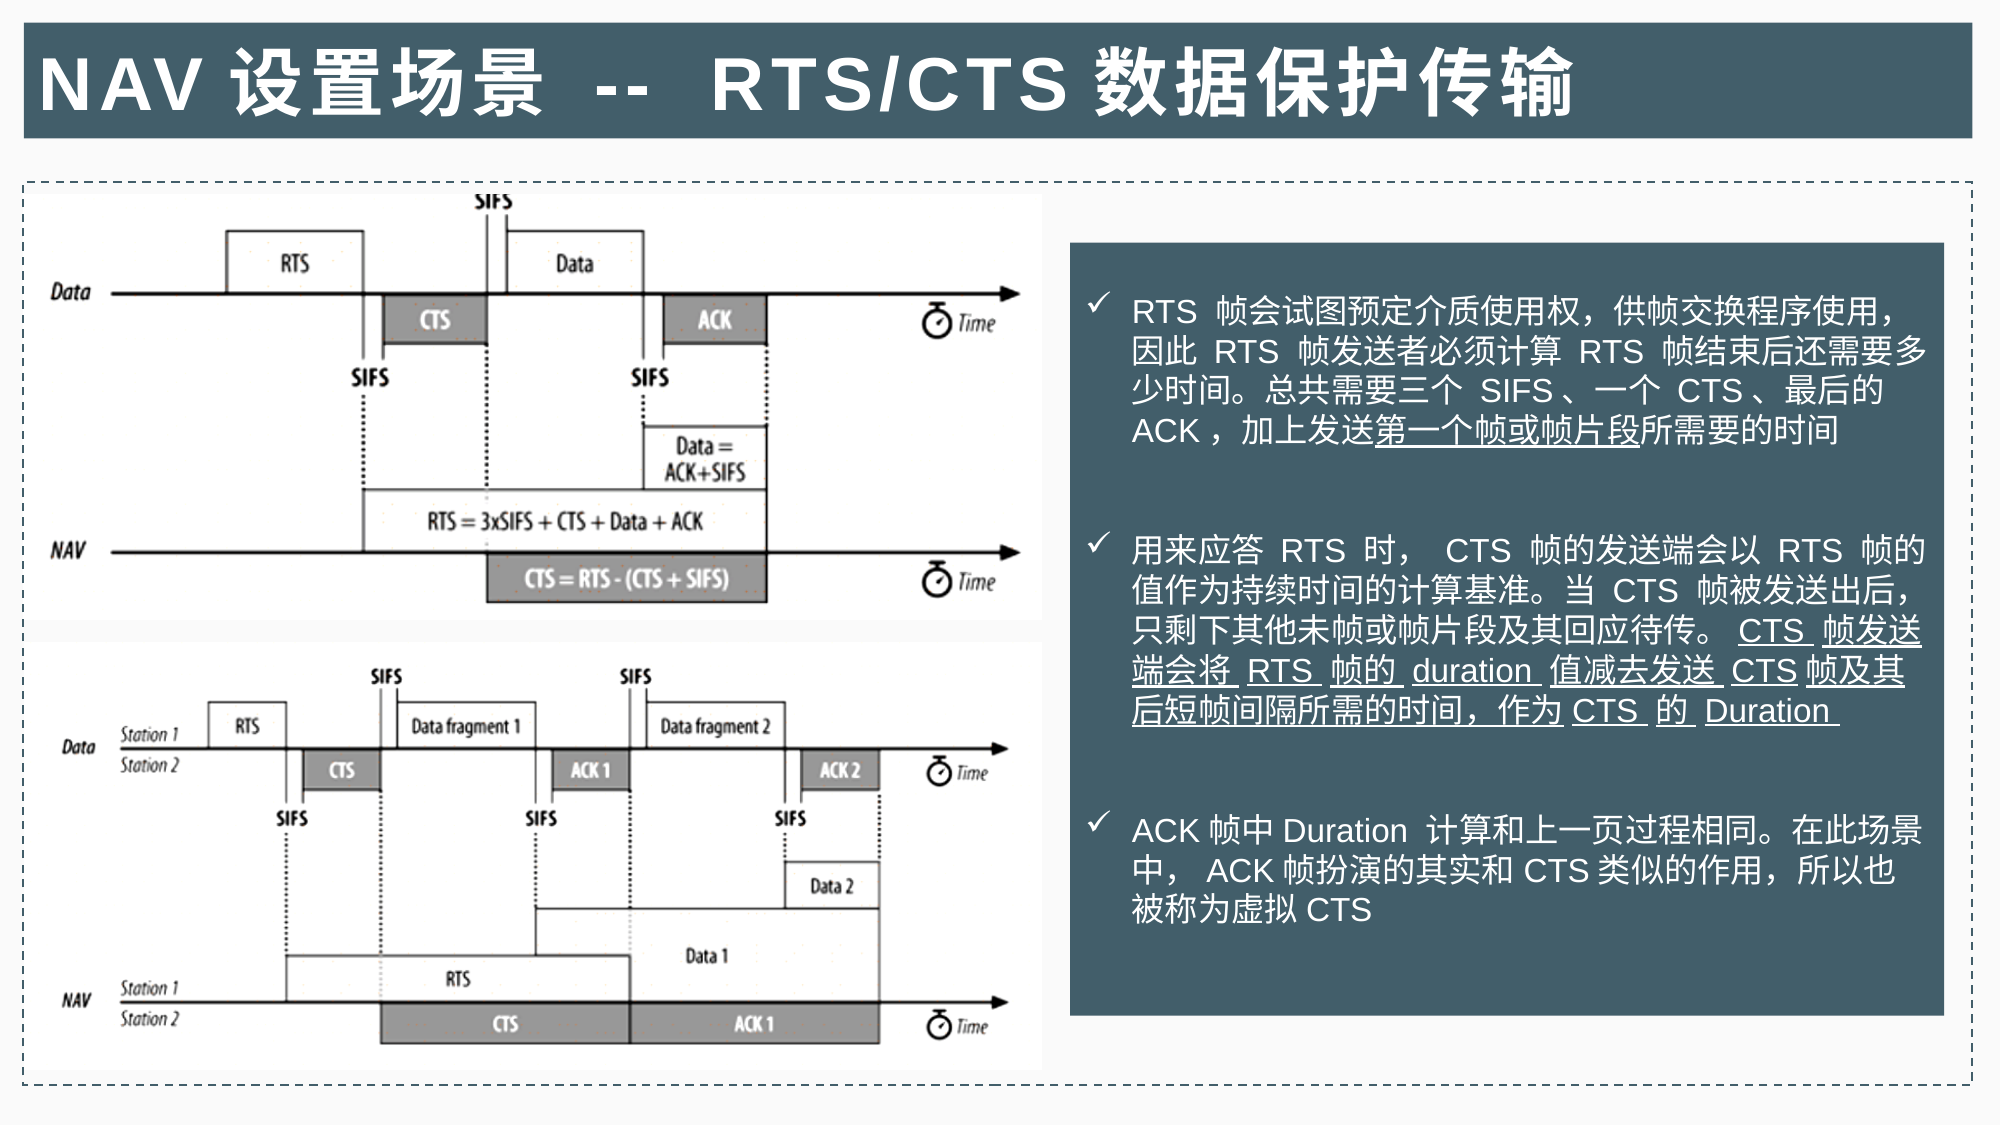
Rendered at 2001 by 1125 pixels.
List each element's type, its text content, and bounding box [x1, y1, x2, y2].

picture [23, 642, 1042, 1070]
title NAV设置场景 -- RTS/CTS数据保护传输 [23, 22, 1973, 139]
text_box [22, 181, 1973, 1086]
picture [23, 194, 1042, 620]
